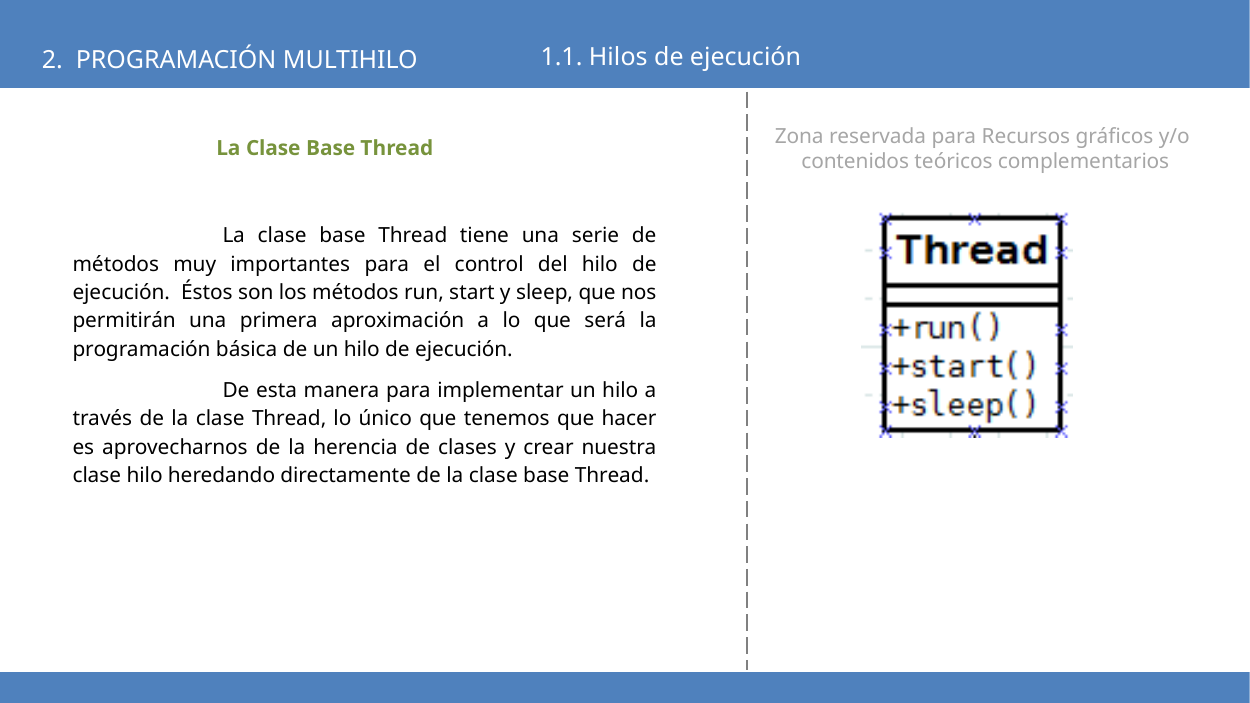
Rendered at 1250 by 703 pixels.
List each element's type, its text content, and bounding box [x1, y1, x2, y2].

text_box La Clase Base Thread [51, 124, 713, 168]
text_box La clase base Thread tiene una serie de métodos muy importantes para el control del hilo de ejecución. Éstos son los métodos run, start y sleep, que nos permitirán una primera aproximación a lo que será la programación básica de un hilo de ejecución. De esta manera para implementar un hilo a través de la clase Thread, lo único que tenemos que hacer es aprovecharnos de la herencia de clases y crear nuestra clase hilo heredando directamente de la clase base Thread. [57, 210, 672, 495]
picture [860, 209, 1073, 438]
text_box 1.1. Hilos de ejecución [525, 33, 890, 79]
text_box 2. PROGRAMACIÓN MULTIHILO [27, 36, 554, 82]
